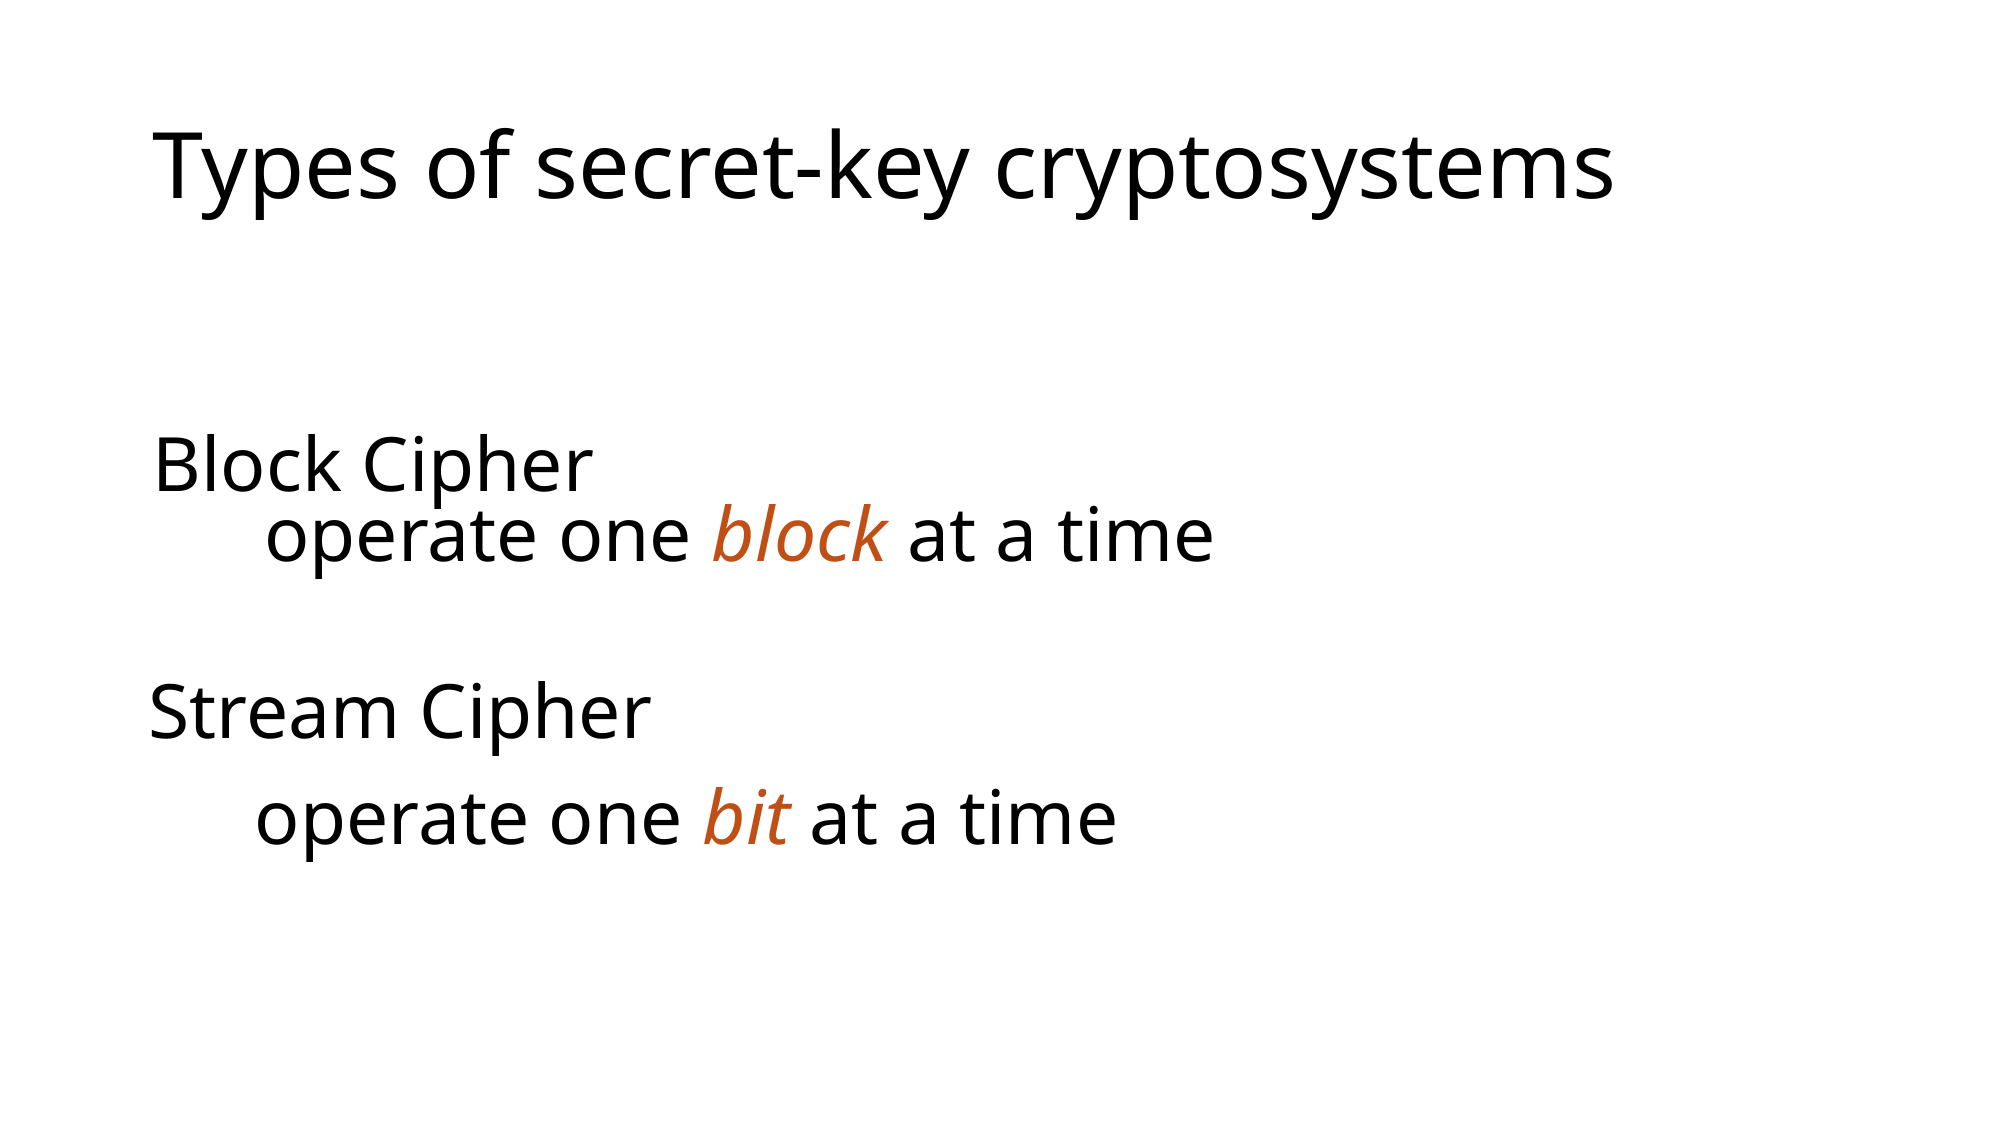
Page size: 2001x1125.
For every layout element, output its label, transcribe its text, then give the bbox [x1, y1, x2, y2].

text_box Block Cipher [138, 408, 610, 514]
title Types of secret-key cryptosystems [137, 59, 1863, 278]
text_box Stream Cipher [133, 655, 668, 761]
text_box operate one block at a time [249, 479, 1232, 584]
text_box operate one bit at a time [240, 761, 1134, 867]
